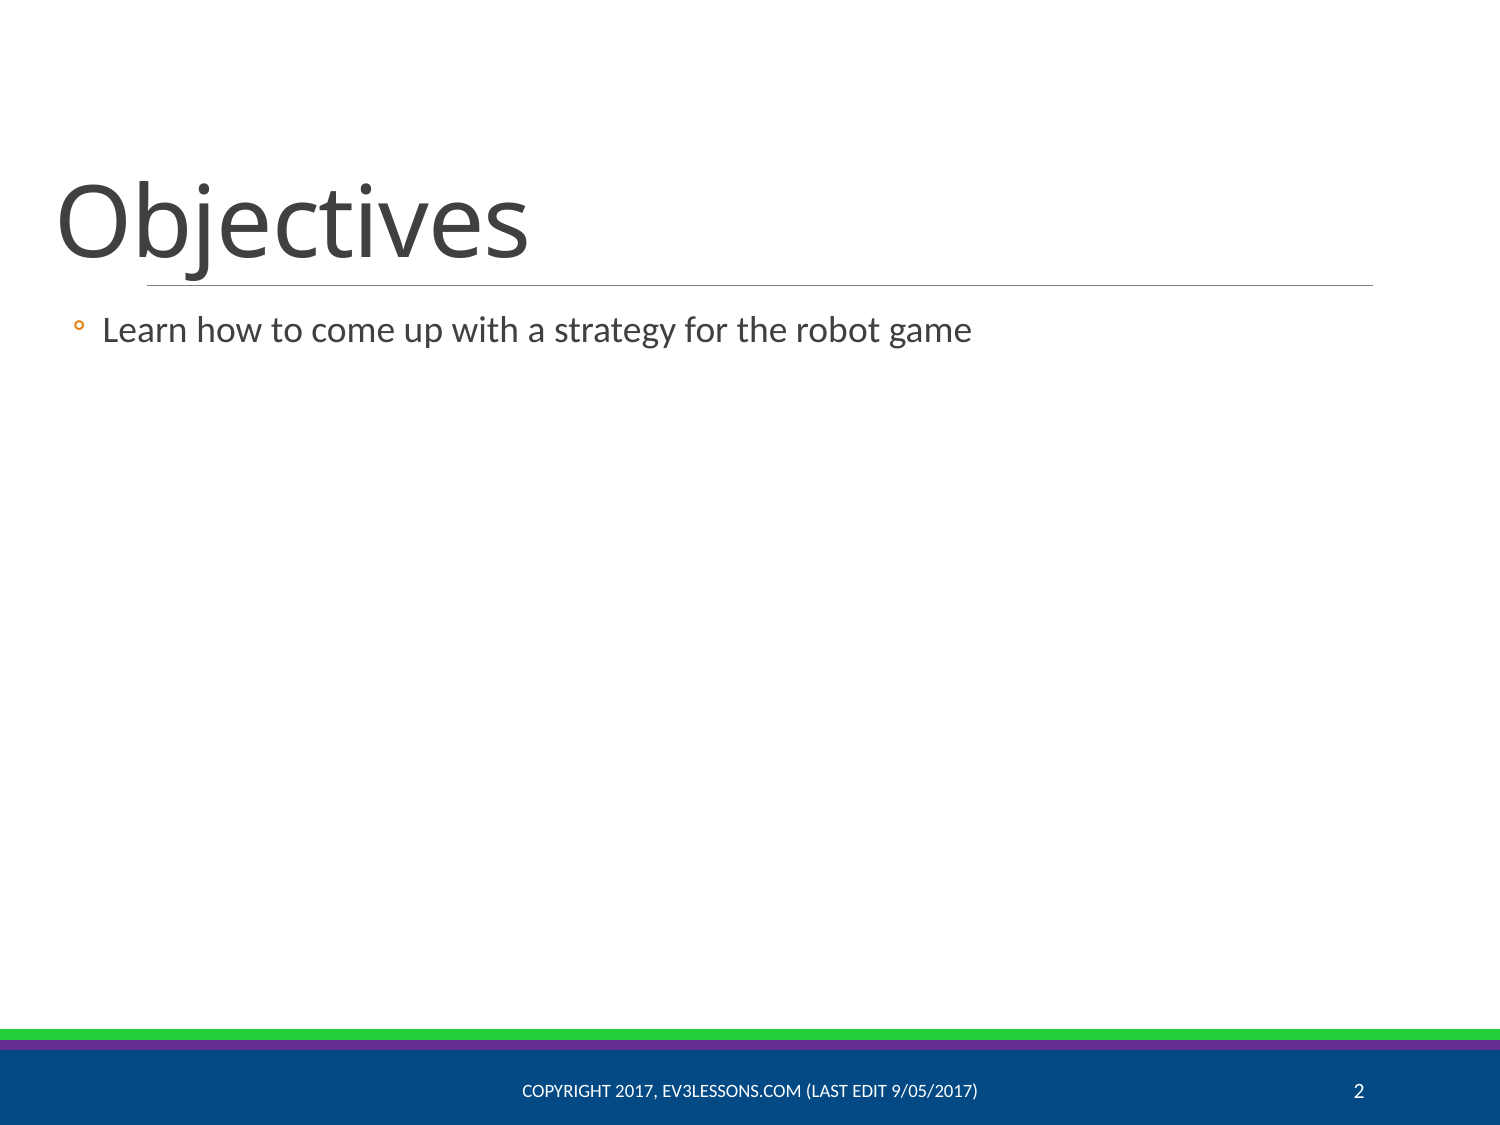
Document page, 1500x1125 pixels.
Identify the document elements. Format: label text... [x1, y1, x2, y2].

slide_number 2 [1218, 1059, 1380, 1120]
footer Copyright 2017, EV3Lessons.com (Last Edit 9/05/2017) [453, 1059, 1047, 1120]
list Learn how to come up with a strategy for the robot game [39, 302, 1464, 963]
title Objectives [39, 47, 1464, 285]
